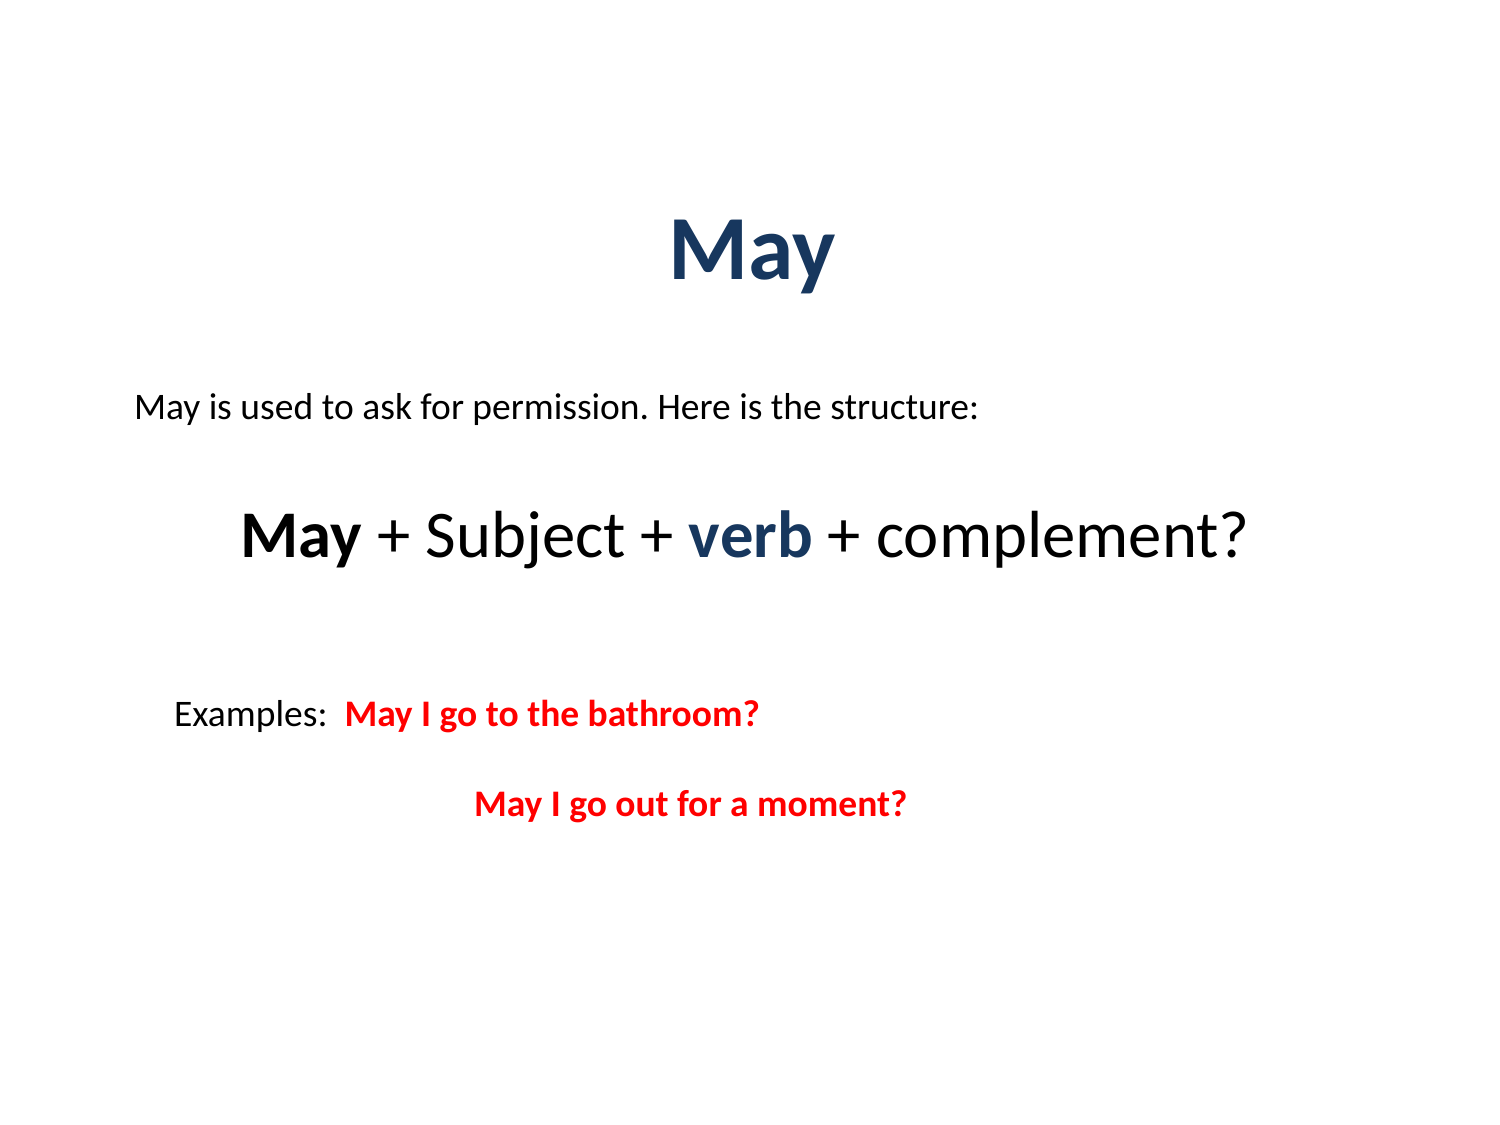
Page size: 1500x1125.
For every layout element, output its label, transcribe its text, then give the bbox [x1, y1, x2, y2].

title May [77, 149, 1428, 337]
text_box May + Subject + verb + complement? [70, 436, 1421, 625]
text_box May is used to ask for permission. Here is the structure: [119, 374, 1396, 435]
text_box Examples: May I go to the bathroom? May I go out for a moment? [159, 636, 1393, 832]
